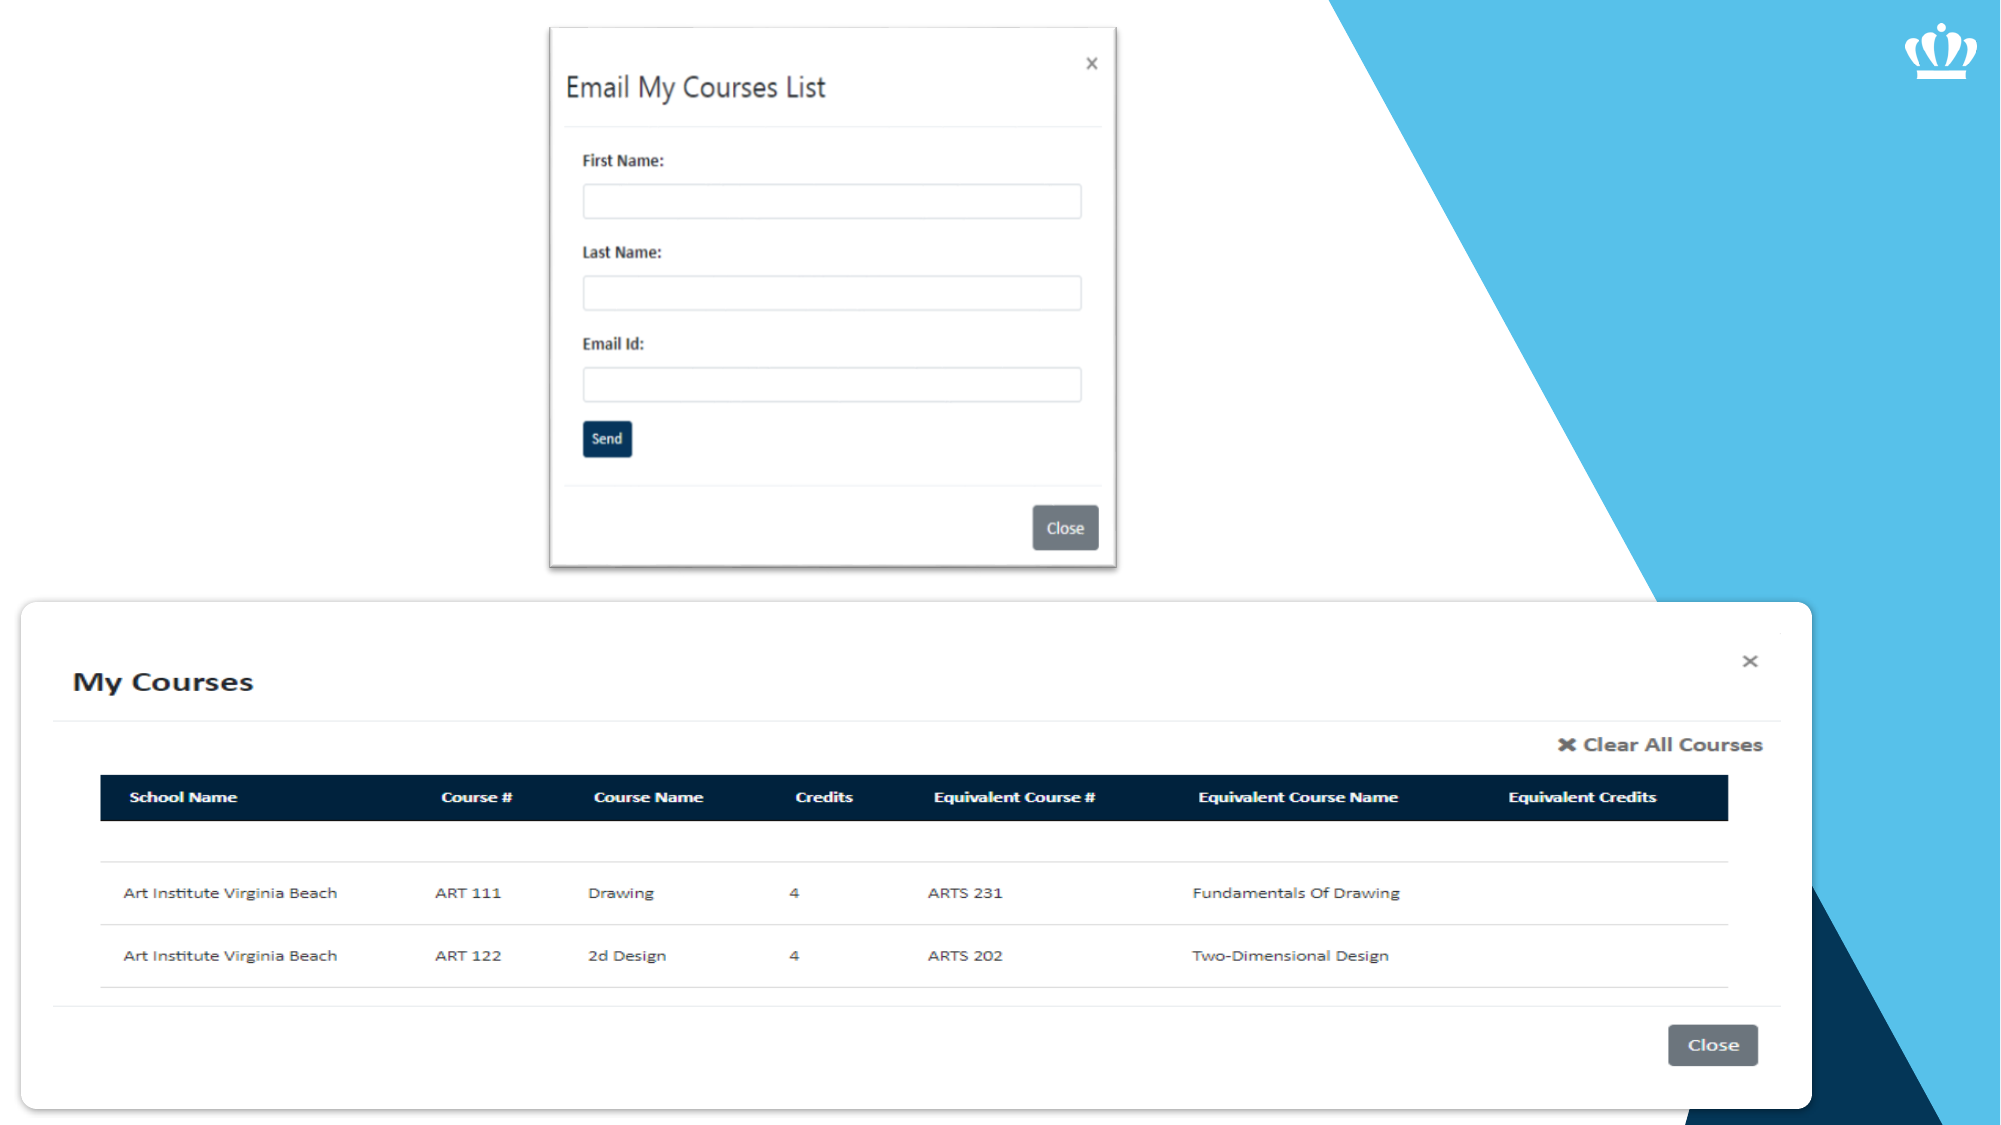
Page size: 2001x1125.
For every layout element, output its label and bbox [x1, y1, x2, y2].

picture [1905, 23, 1977, 79]
picture [538, 19, 1128, 582]
picture [52, 633, 1782, 1079]
